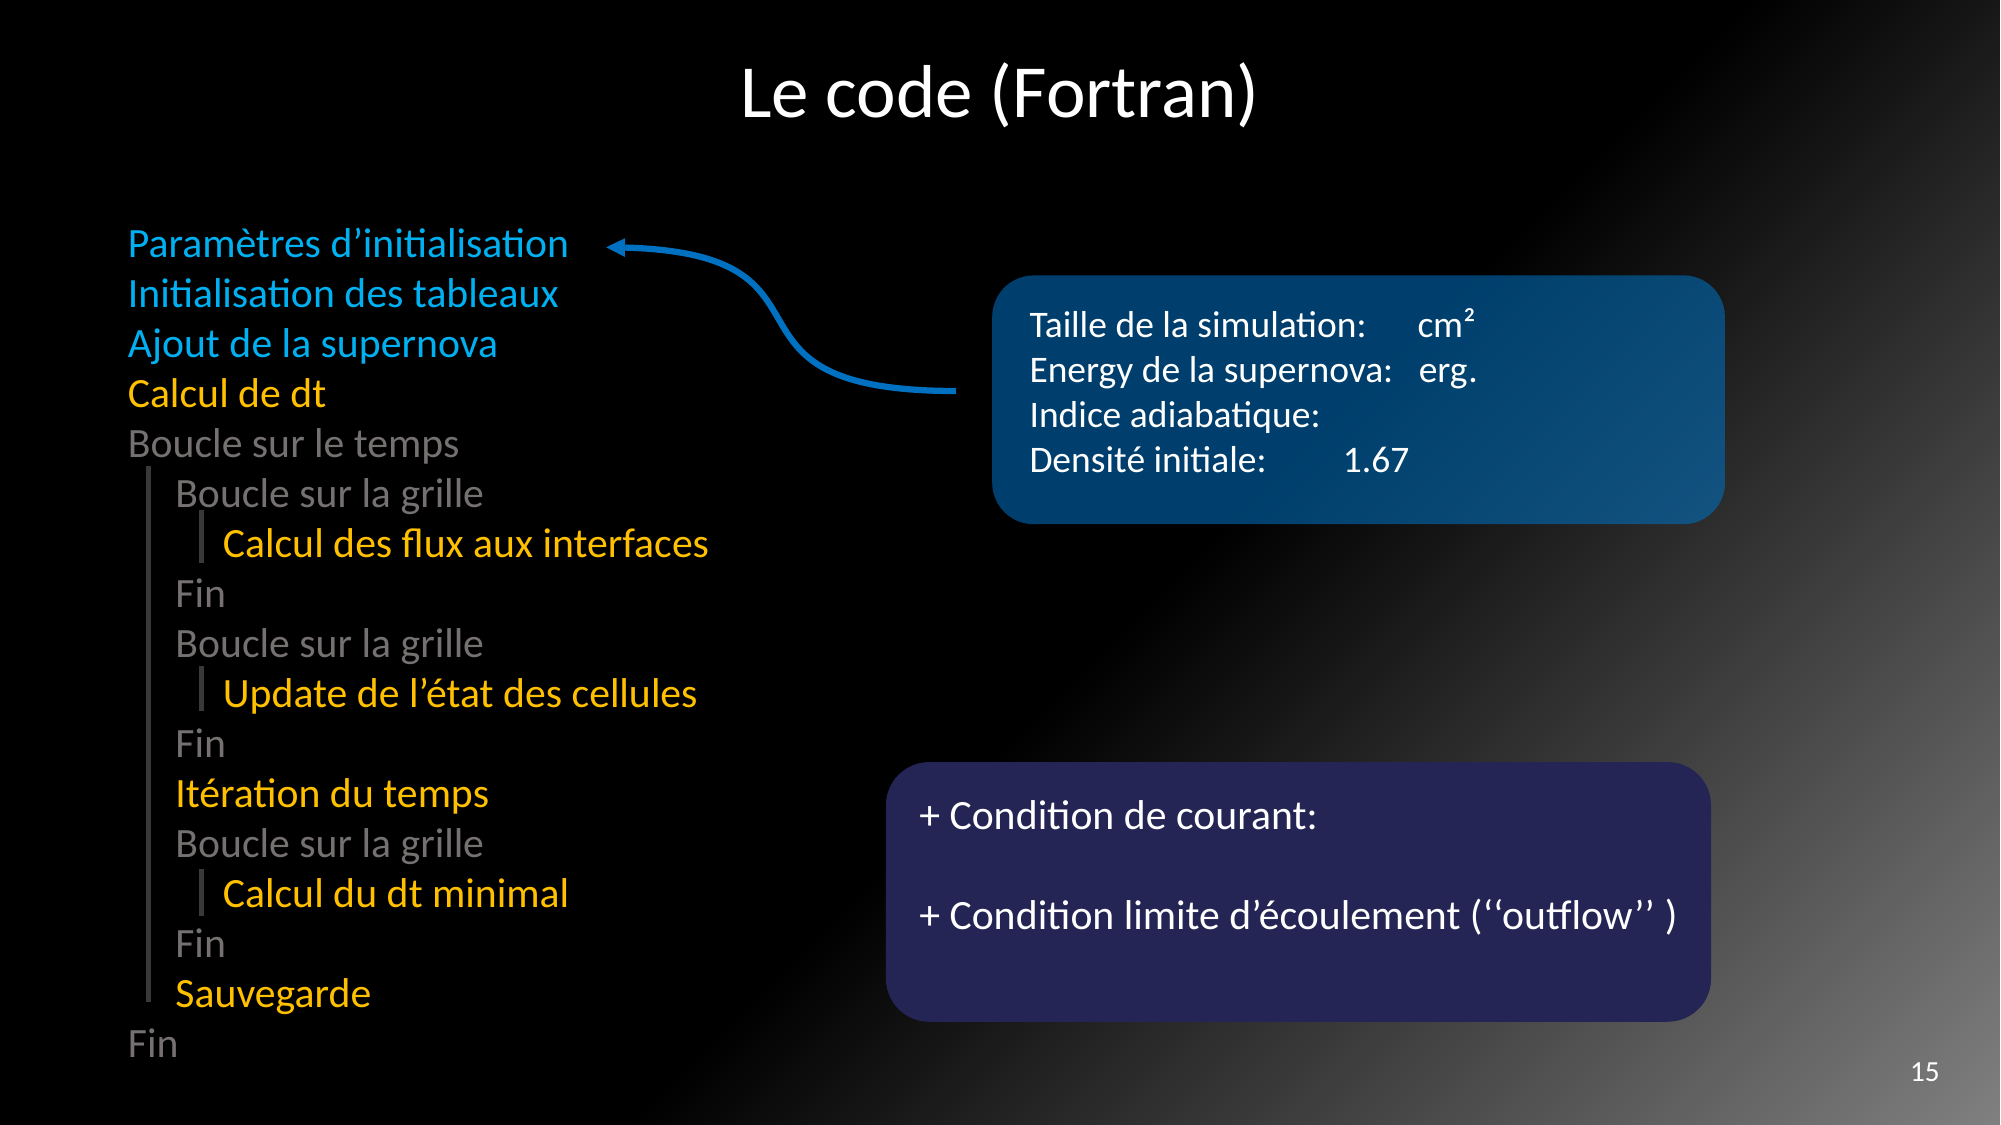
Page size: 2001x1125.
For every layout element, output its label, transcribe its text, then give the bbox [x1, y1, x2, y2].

text_box Le code (Fortran) [0, 34, 2000, 140]
text_box Paramètres d’initialisation Initialisation des tableaux Ajout de la supernova Calcul de dt Boucle sur le temps Boucle sur la grille Calcul des flux aux interfaces Fin Boucle sur la grille Update de l’état des cellules Fin Itération du temps Boucle sur la grille Calcul du dt minimal Fin Sauvegarde Fin [113, 208, 810, 1074]
text_box [884, 761, 1713, 1023]
text_box [991, 274, 1727, 526]
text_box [606, 247, 956, 391]
slide_number 15 [1504, 1039, 1955, 1100]
